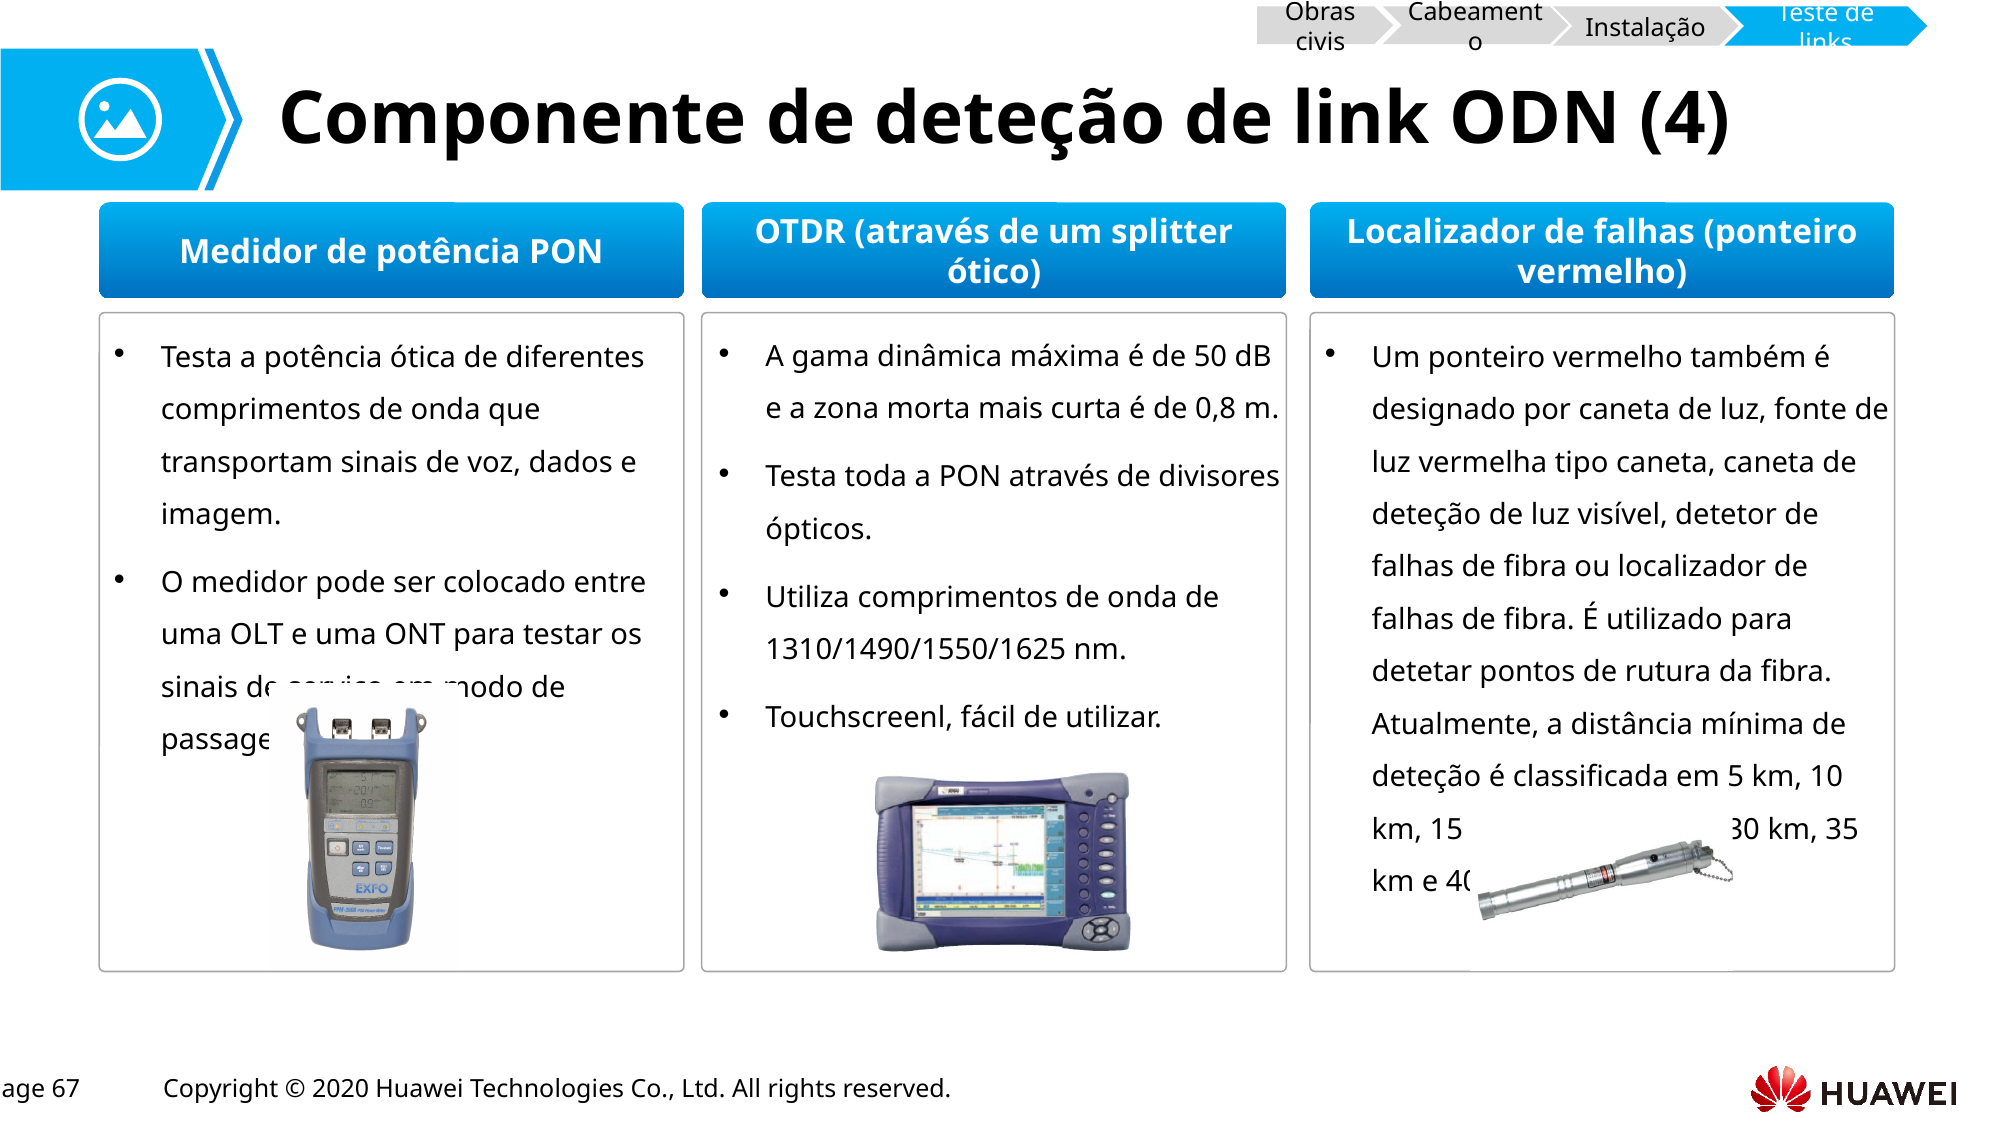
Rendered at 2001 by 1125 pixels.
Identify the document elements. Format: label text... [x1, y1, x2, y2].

text_box OTDR (através de um splitter ótico) [701, 202, 1287, 299]
text_box Localizador de falhas (ponteiro vermelho) [1309, 202, 1895, 299]
title Componente de deteção de link ODN (4) [261, 67, 1875, 173]
text_box Teste de links [1724, 6, 1928, 46]
text_box Um ponteiro vermelho também é designado por caneta de luz, fonte de luz vermelha tipo caneta, caneta de deteção de luz visível, detetor de falhas de fibra ou localizador de falhas de fibra. É utilizado para detetar pontos de rutura da fibra. Atualmente, a distância mínima de deteção é classificada em 5 km, 10 km, 15 km, 20 km, 25 km, 30 km, 35 km e 40 km. [1309, 313, 1911, 806]
picture [1751, 1066, 1956, 1112]
picture [864, 768, 1138, 963]
text_box Instalação [1552, 6, 1739, 46]
text_box [1308, 796, 1896, 973]
text_box Obras civis [1257, 6, 1394, 45]
picture [1470, 803, 1733, 971]
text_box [269, 683, 458, 969]
text_box A gama dinâmica máxima é de 50 dB e a zona morta mais curta é de 0,8 m. Testa toda a PON através de divisores ópticos. Utiliza comprimentos de onda de 1310/1490/1550/1625 nm. Touchscreenl, fácil de utilizar. [703, 312, 1311, 796]
text_box [98, 311, 686, 973]
text_box Medidor de potência PON [99, 202, 684, 299]
text_box [700, 313, 1288, 973]
text_box Testa a potência ótica de diferentes comprimentos de onda que transportam sinais de voz, dados e imagem. O medidor pode ser colocado entre uma OLT e uma ONT para testar os sinais de serviço em modo de passagem. [99, 313, 679, 662]
text_box Cabeamento [1382, 6, 1569, 45]
